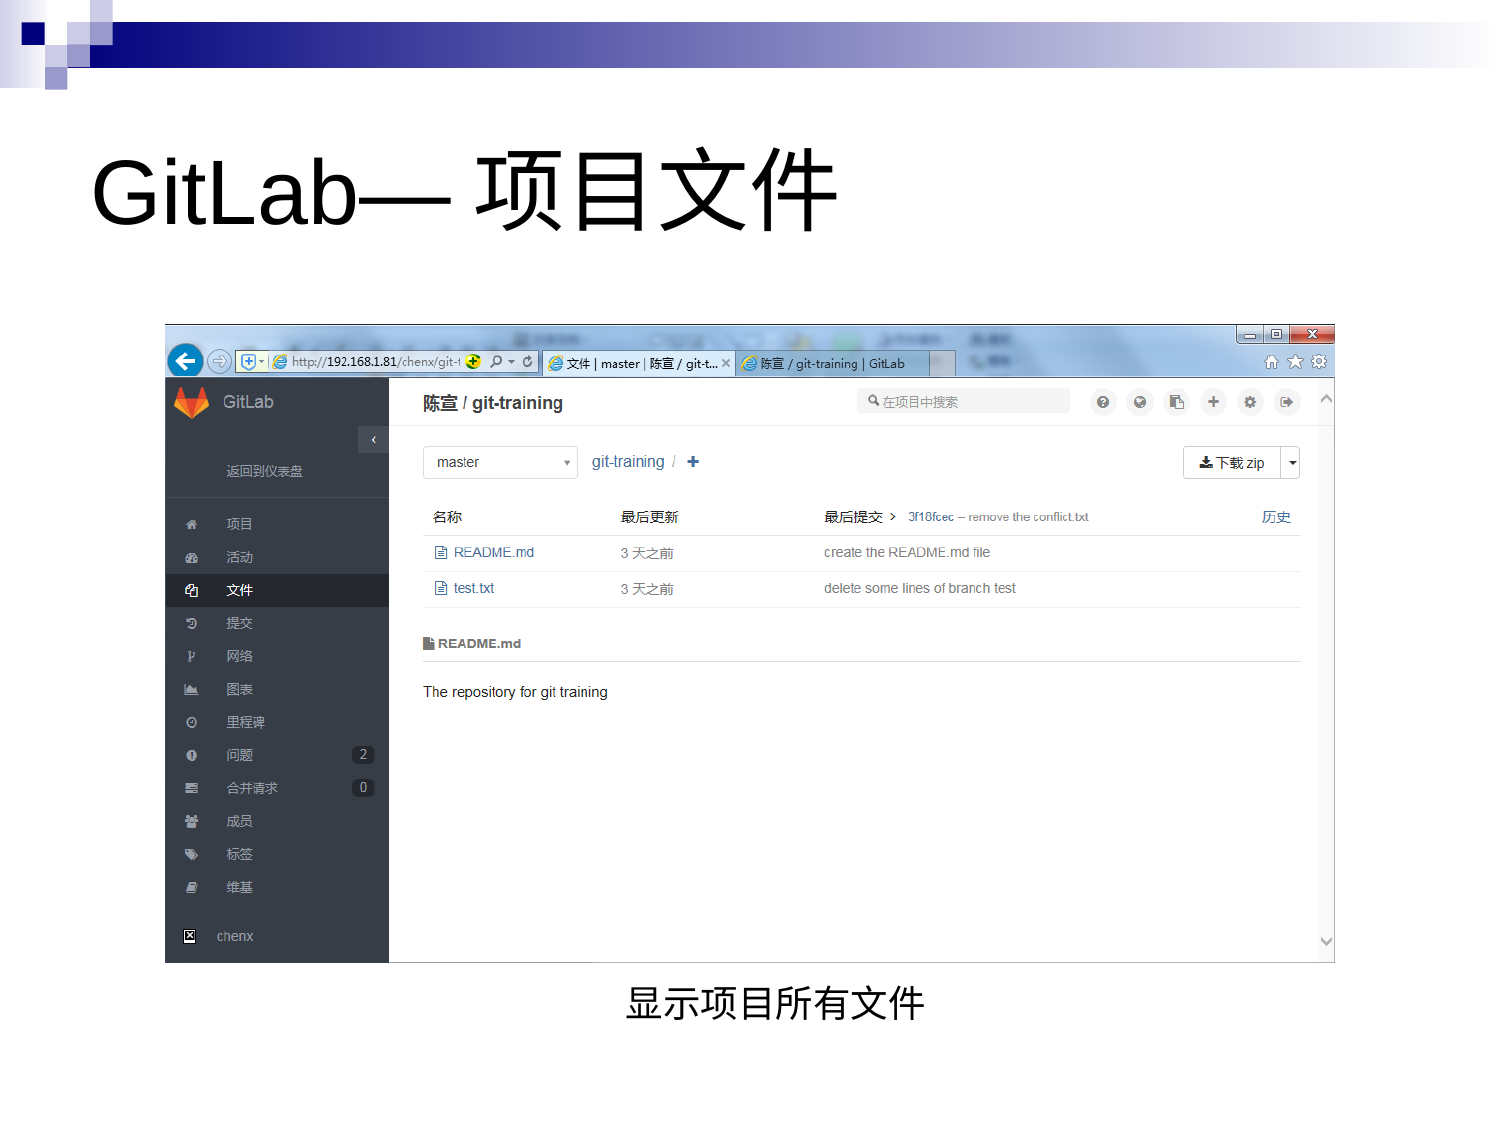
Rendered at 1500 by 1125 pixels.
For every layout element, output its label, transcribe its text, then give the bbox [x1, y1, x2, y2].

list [164, 324, 1335, 963]
title GitLab—项目文件 [74, 74, 1426, 301]
text_box 显示项目所有文件 [611, 972, 941, 1033]
